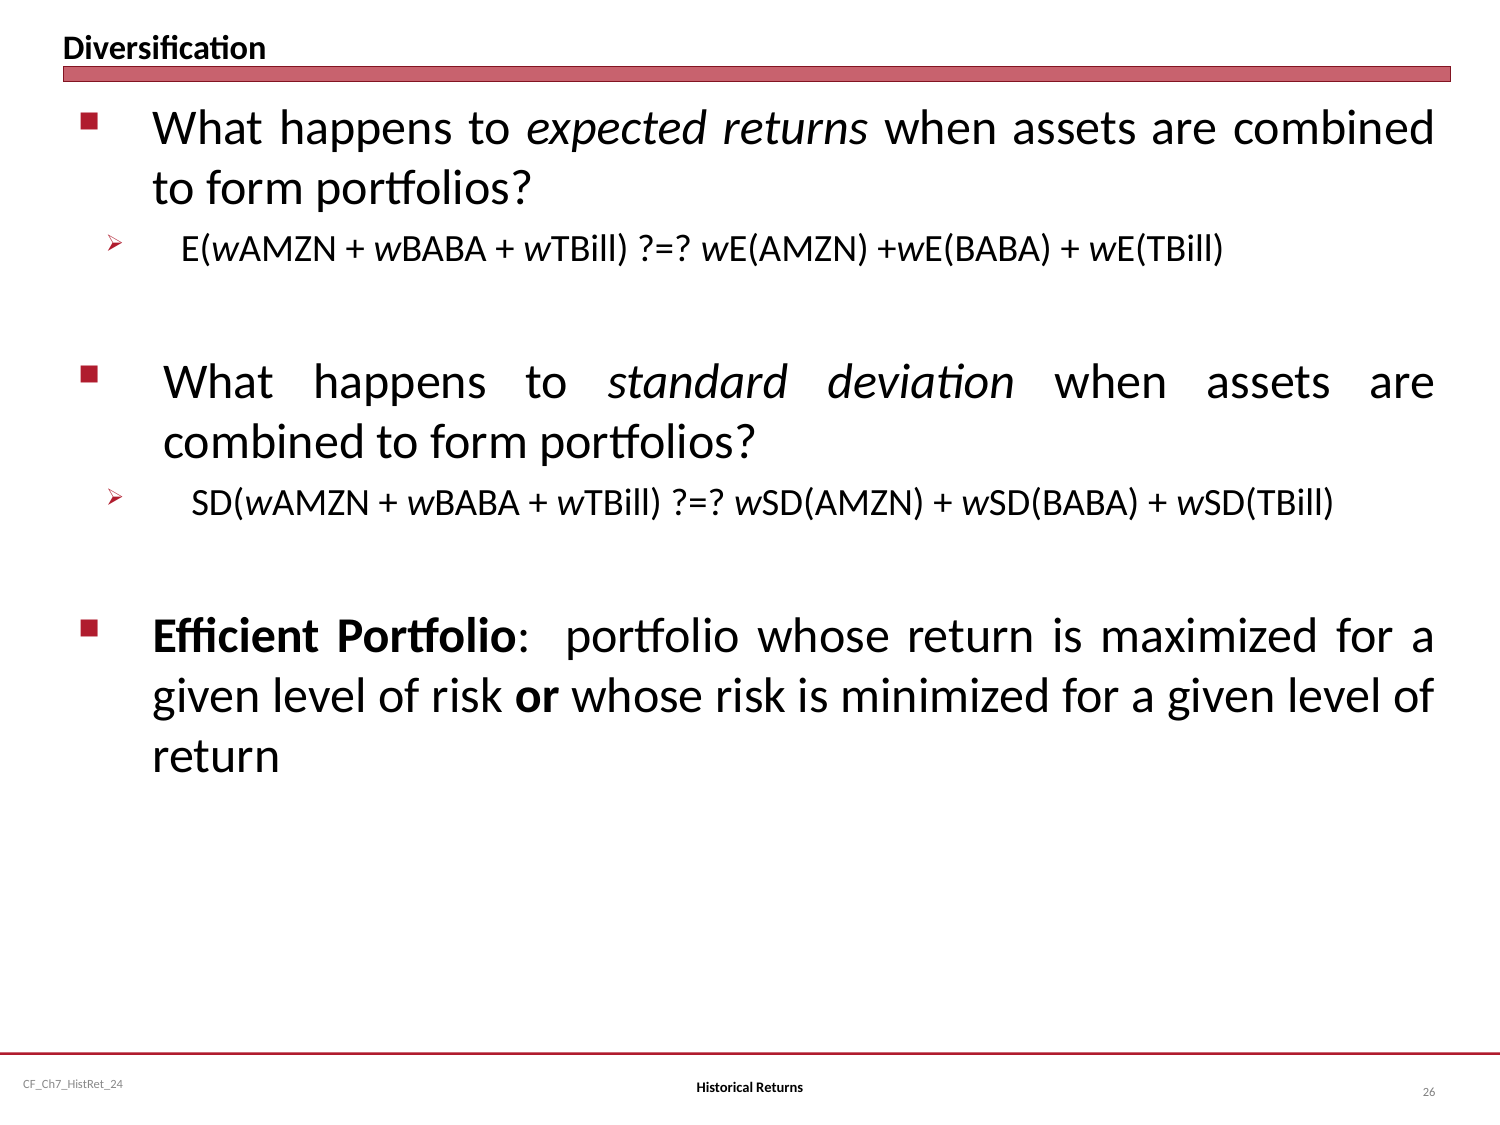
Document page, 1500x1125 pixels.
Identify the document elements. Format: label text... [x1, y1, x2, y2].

title Diversification [62, 6, 1451, 67]
slide_number 26 [1375, 1061, 1451, 1122]
list What happens to expected returns when assets are combined to form portfolios? E(wAMZN + wBABA + wTBill) ?=? wE(AMZN) +wE(BABA) + wE(TBill) What happens to standard deviation when assets are combined to form portfolios? SD(wAMZN + wBABA + wTBill) ?=? wSD(AMZN) + wSD(BABA) + wSD(TBill) Efficient Portfolio: portfolio whose return is maximized for a given level of risk or whose risk is minimized for a given level of return [63, 87, 1451, 1041]
footer Historical Returns [512, 1056, 988, 1117]
